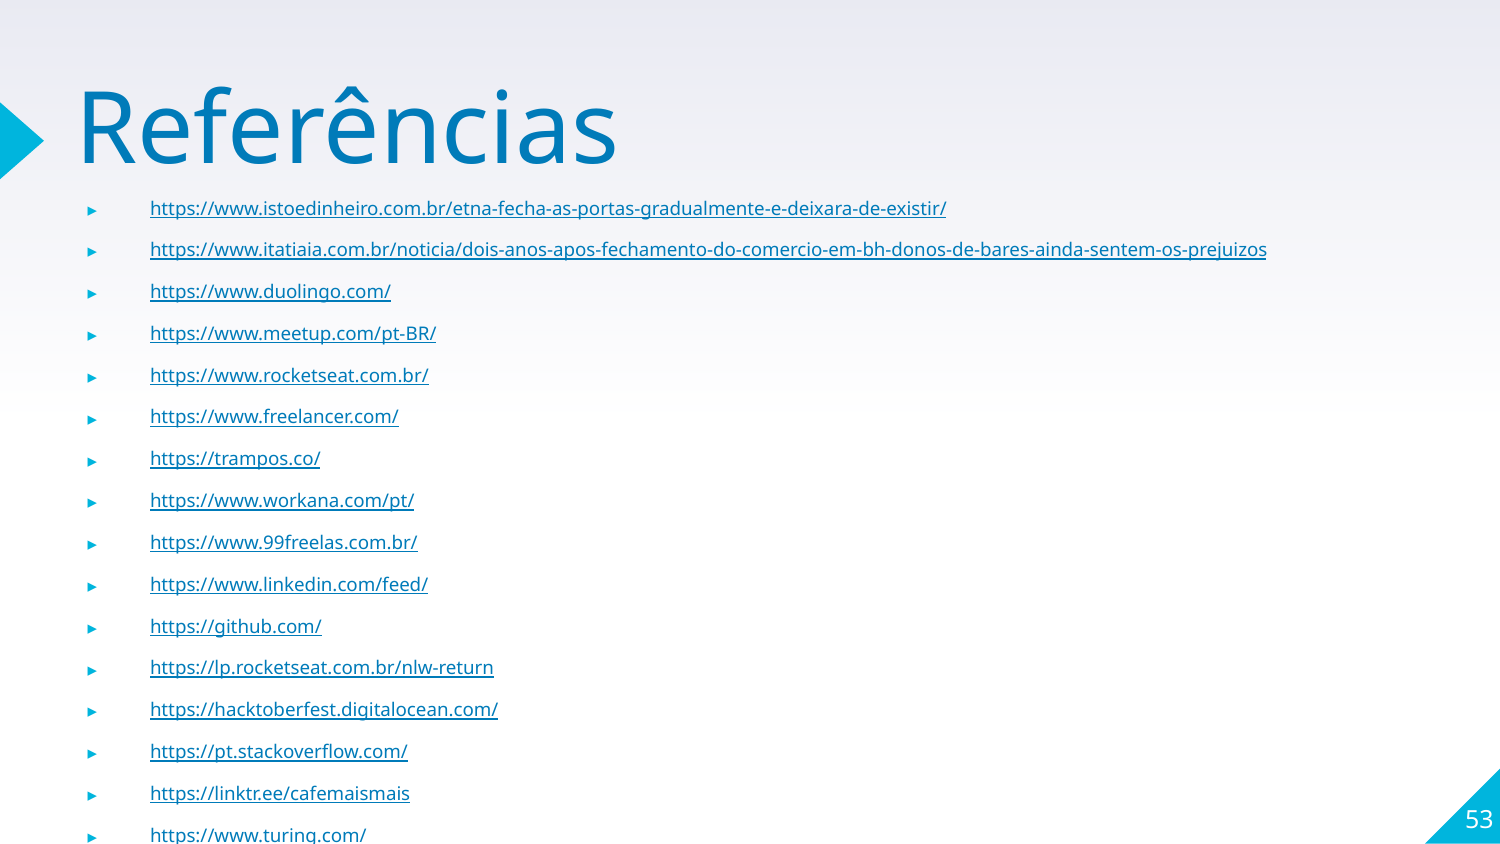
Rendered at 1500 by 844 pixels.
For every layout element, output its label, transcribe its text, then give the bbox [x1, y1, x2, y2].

title Referências [75, 86, 635, 166]
slide_number 53 [1418, 760, 1494, 838]
list https://www.istoedinheiro.com.br/etna-fecha-as-portas-gradualmente-e-deixara-de-existir/ https://www.itatiaia.com.br/noticia/dois-anos-apos-fechamento-do-comercio-em-bh-donos-de-bares-ainda-sentem-os-prejuizos https://www.duolingo.com/ https://www.meetup.com/pt-BR/ https://www.rocketseat.com.br/ https://www.freelancer.com/ https://trampos.co/ https://www.workana.com/pt/ https://www.99freelas.com.br/ https://www.linkedin.com/feed/ https://github.com/ https://lp.rocketseat.com.br/nlw-return https://hacktoberfest.digitalocean.com/ https://pt.stackoverflow.com/ https://linktr.ee/cafemaismais https://www.turing.com/ [75, 192, 1419, 786]
